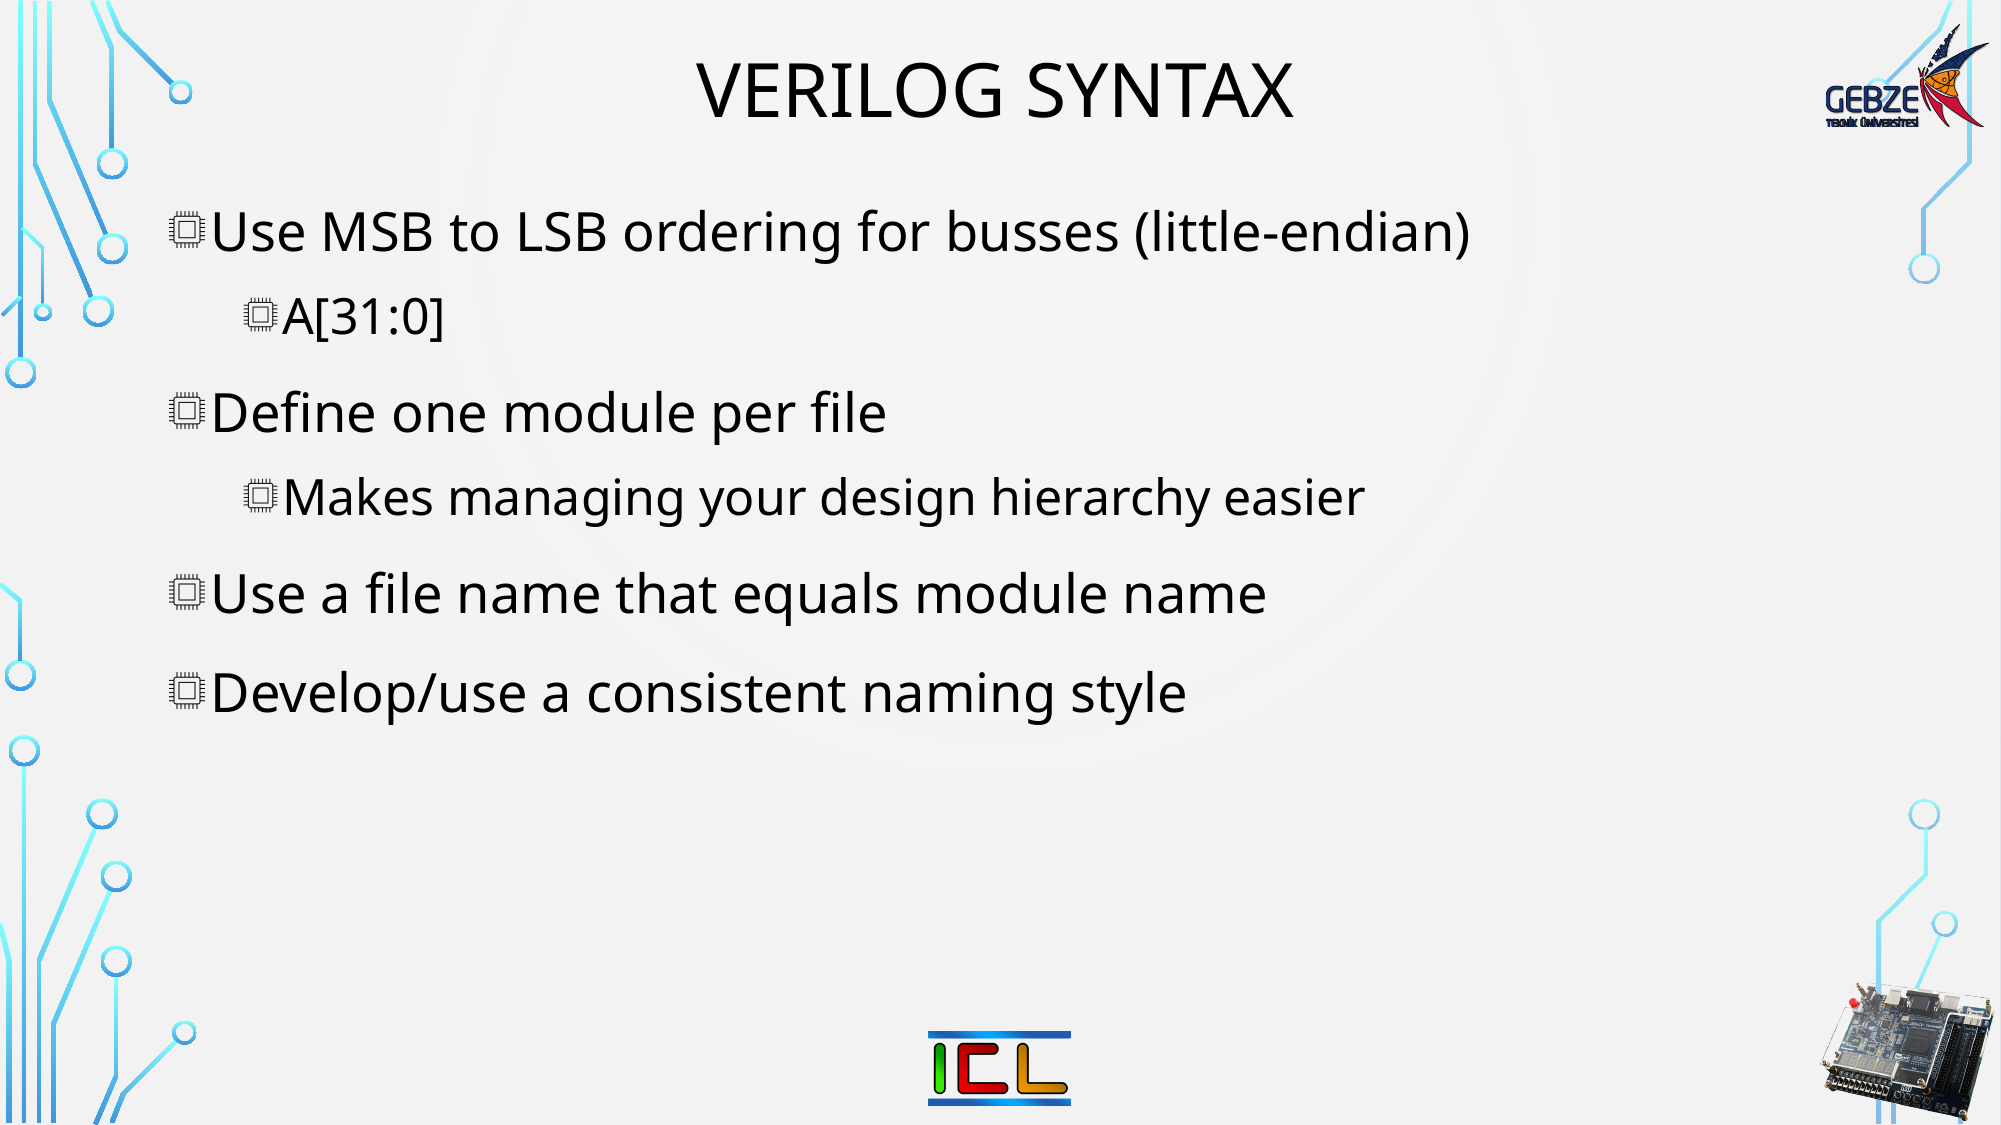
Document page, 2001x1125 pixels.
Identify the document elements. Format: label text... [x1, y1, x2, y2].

picture [163, 386, 211, 435]
picture [163, 205, 211, 254]
list Use MSB to LSB ordering for busses (little-endian) A[31:0] Define one module per file Makes managing your design hierarchy easier Use a file name that equals module name Develop/use a consistent naming style [148, 176, 1866, 928]
picture [1826, 24, 1989, 127]
title Verilog Syntax [187, 24, 1804, 161]
picture [238, 473, 283, 518]
picture [1815, 974, 2000, 1125]
picture [163, 568, 211, 616]
picture [925, 1029, 1074, 1108]
picture [238, 292, 283, 337]
picture [163, 666, 211, 715]
